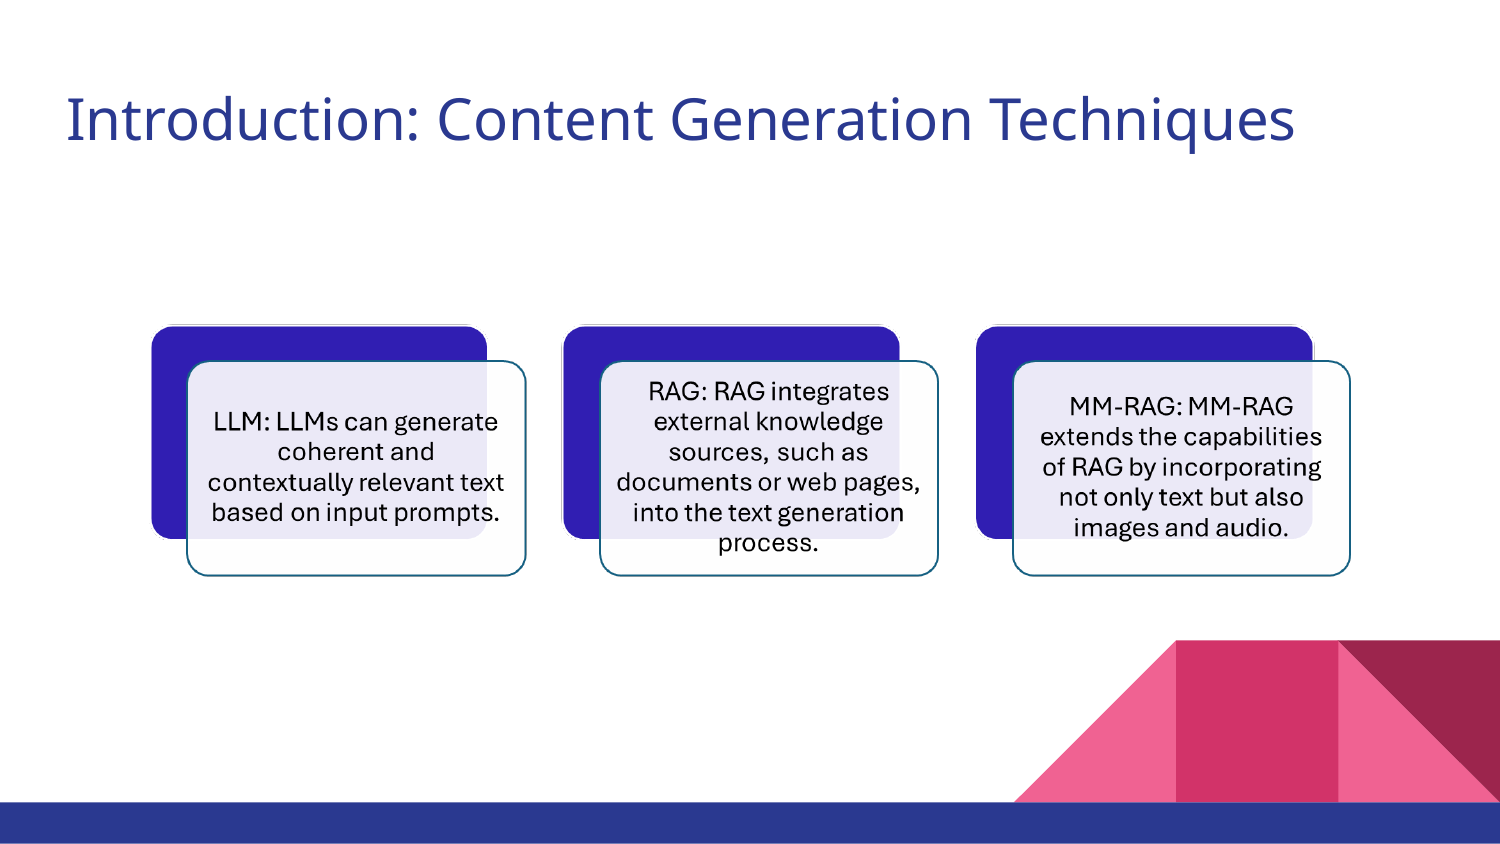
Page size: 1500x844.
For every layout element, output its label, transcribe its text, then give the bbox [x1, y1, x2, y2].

picture [149, 201, 1351, 699]
title Introduction: Content Generation Techniques [51, 67, 1449, 167]
